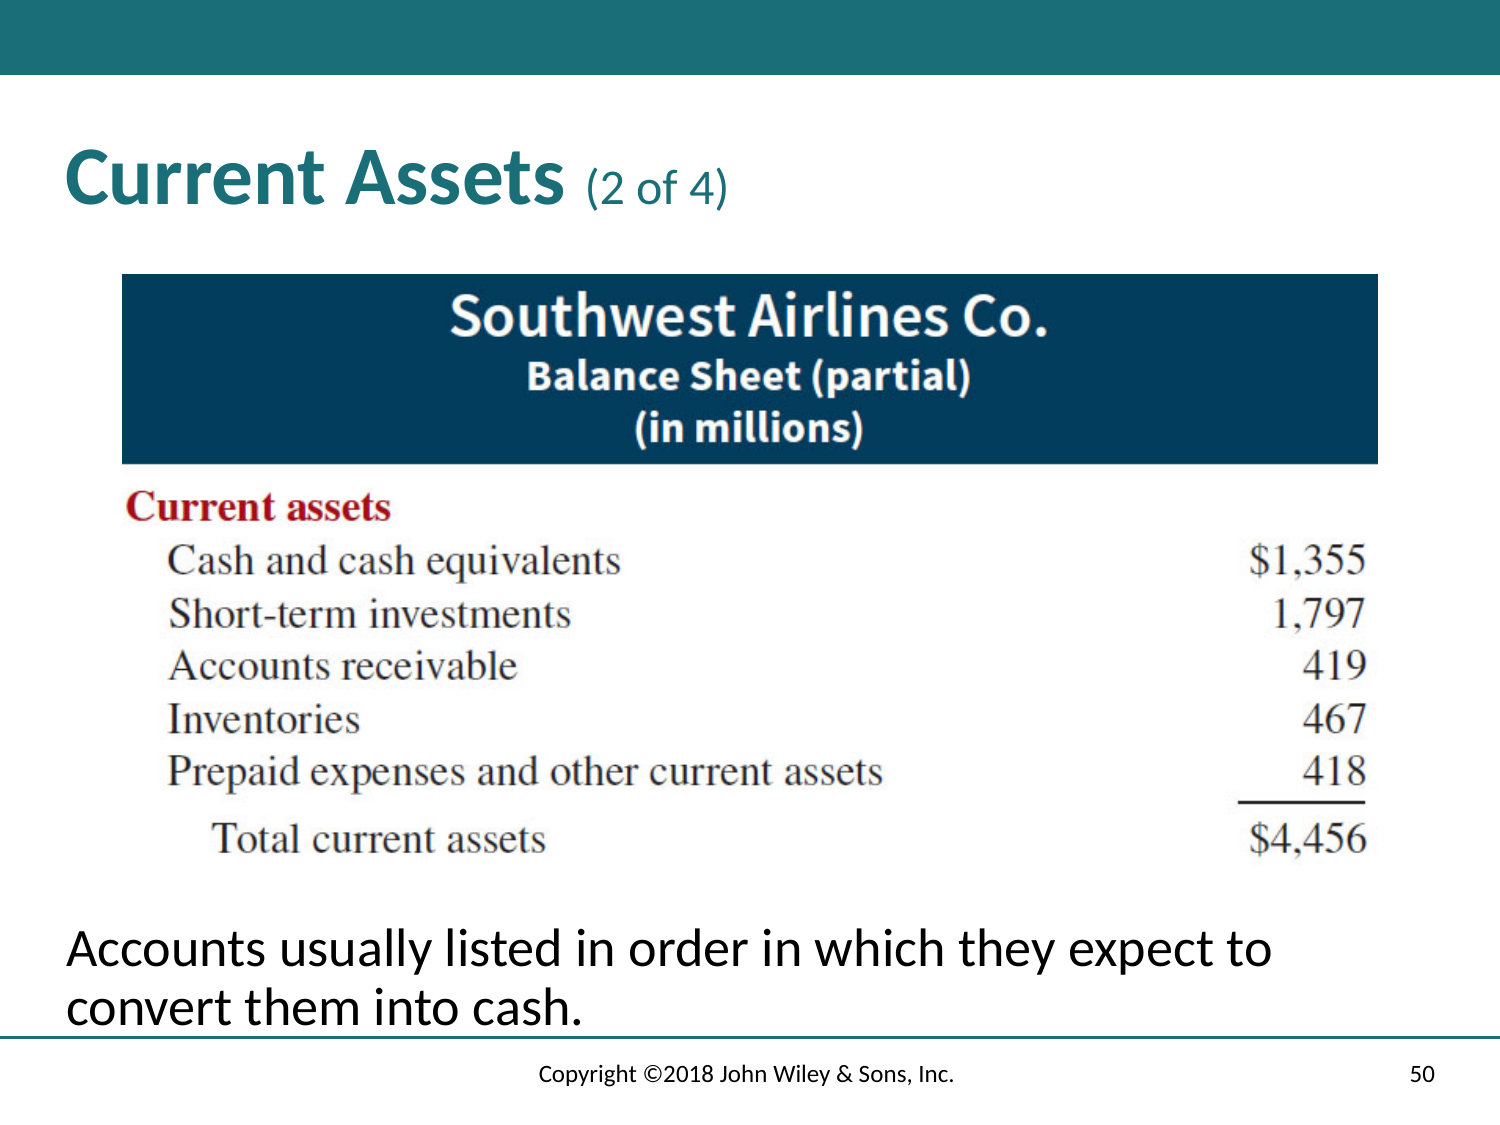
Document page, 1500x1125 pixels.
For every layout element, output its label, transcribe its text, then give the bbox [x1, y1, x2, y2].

slide_number 50 [1059, 1042, 1450, 1103]
footer Copyright ©2018 John Wiley & Sons, Inc. [496, 1042, 1004, 1103]
list Accounts usually listed in order in which they expect to convert them into cash. [51, 912, 1400, 1025]
title Current Assets (2 of 4) [50, 125, 1450, 238]
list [122, 274, 1378, 872]
